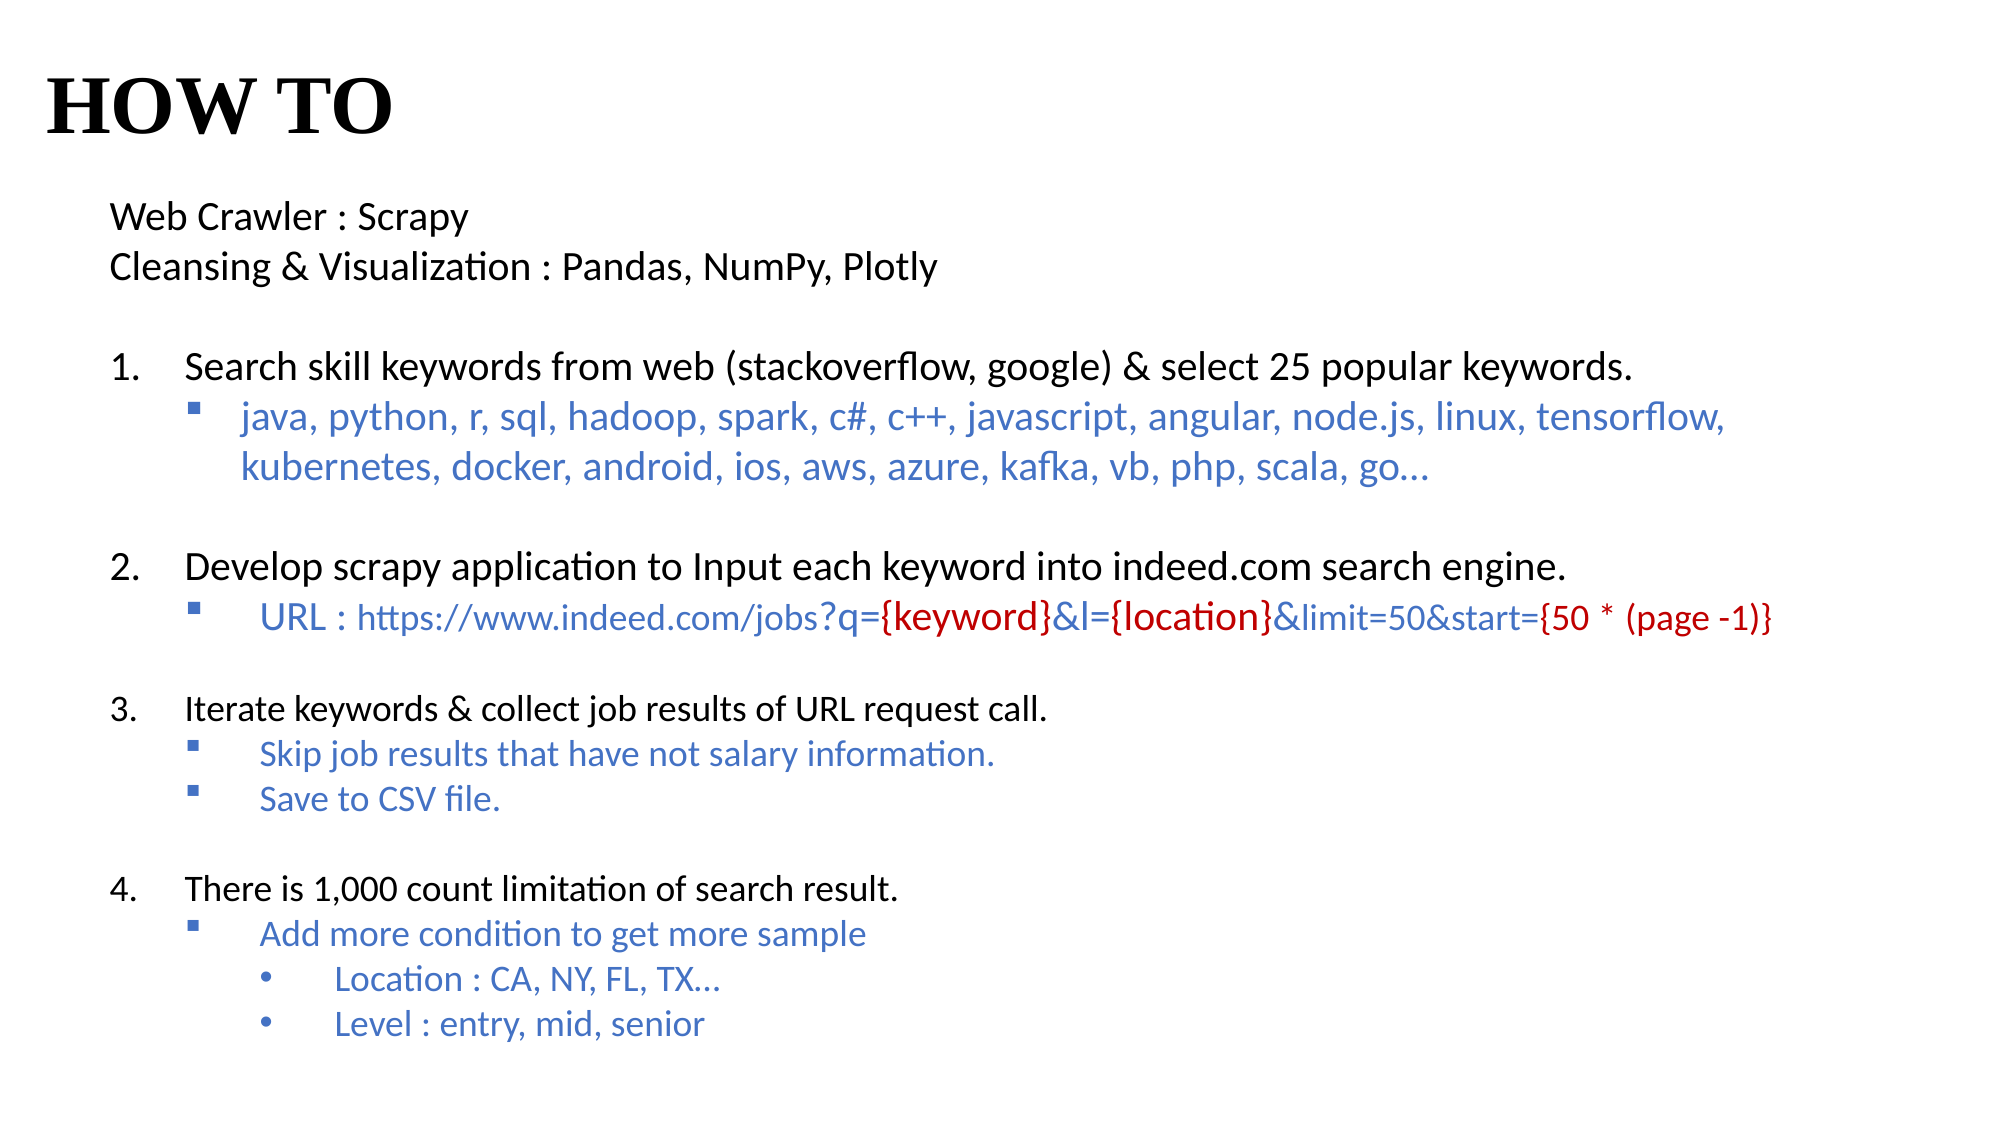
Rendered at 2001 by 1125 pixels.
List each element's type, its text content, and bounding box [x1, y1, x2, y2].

text_box HOW TO [31, 43, 411, 158]
text_box Web Crawler : Scrapy Cleansing & Visualization : Pandas, NumPy, Plotly Search skill keywords from web (stackoverflow, google) & select 25 popular keywords. java, python, r, sql, hadoop, spark, c#, c++, javascript, angular, node.js, linux, tensorflow, kubernetes, docker, android, ios, aws, azure, kafka, vb, php, scala, go… Develop scrapy application to Input each keyword into indeed.com search engine. URL : https://www.indeed.com/jobs?q={keyword}&l={location}&limit=50&start={50 * (page -1)} Iterate keywords & collect job results of URL request call. Skip job results that have not salary information. Save to CSV file. There is 1,000 count limitation of search result. Add more condition to get more sample Location : CA, NY, FL, TX… Level : entry, mid, senior [94, 181, 1875, 1051]
